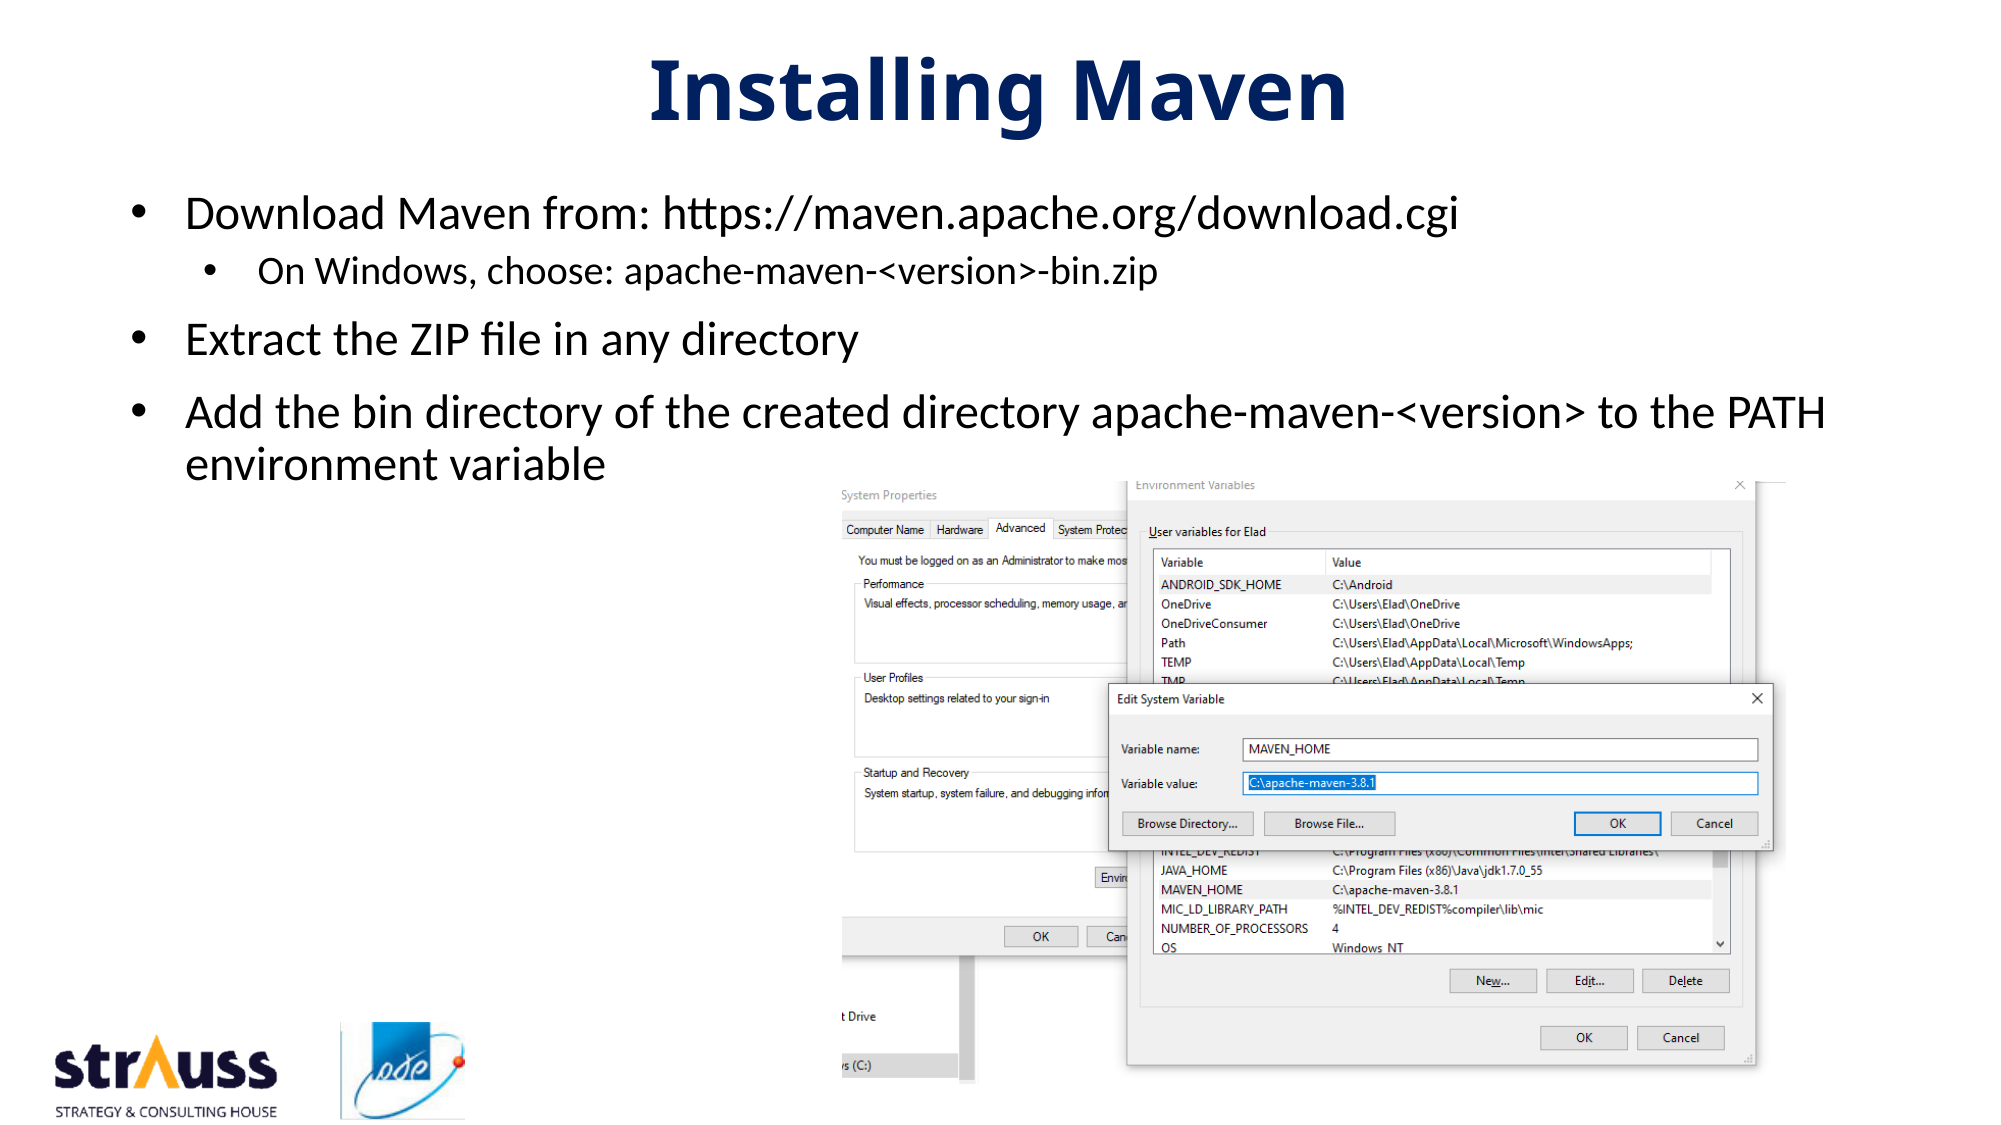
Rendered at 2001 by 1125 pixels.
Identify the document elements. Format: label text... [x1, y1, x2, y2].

text_box Installing Maven [511, 41, 1489, 146]
picture [46, 1026, 283, 1125]
subtitle Download Maven from: https://maven.apache.org/download.cgi On Windows, choose: apache-maven-<version>-bin.zip Extract the ZIP file in any directory Add the bin directory of the created directory apache-maven-<version> to the PATH environment variable [115, 179, 1909, 501]
picture [339, 1022, 465, 1122]
picture [842, 481, 1786, 1084]
